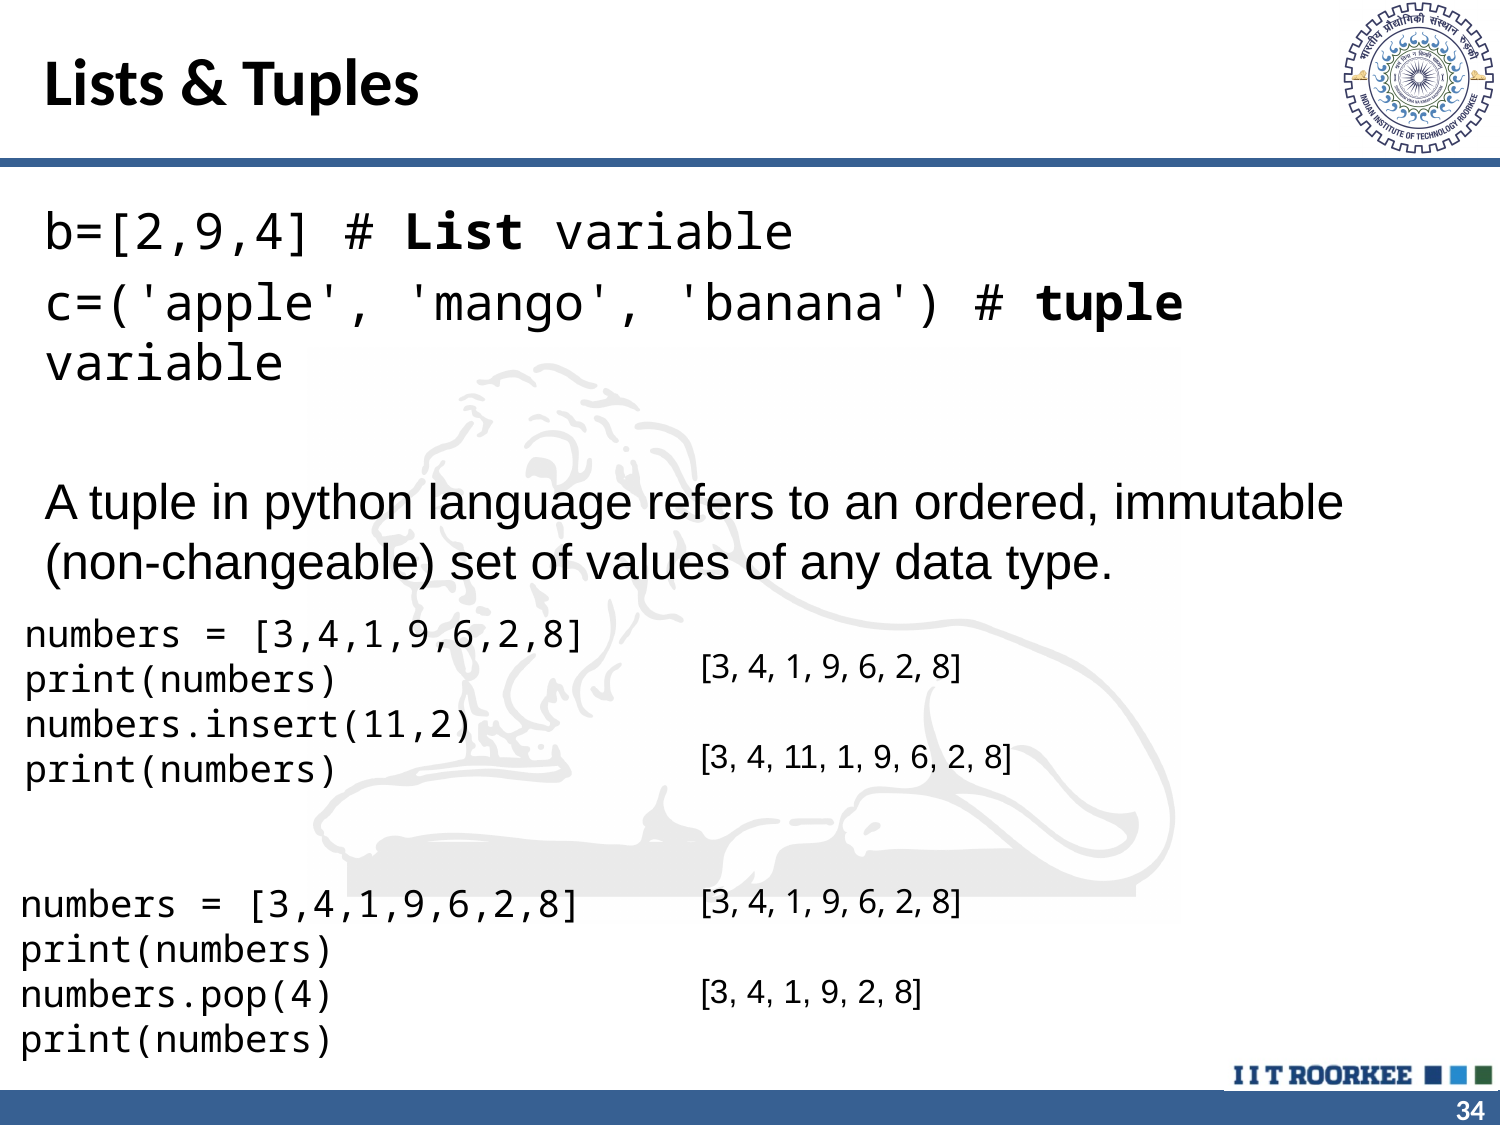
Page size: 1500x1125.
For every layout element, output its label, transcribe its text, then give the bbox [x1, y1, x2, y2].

list b=[2,9,4] # List variable c=('apple', 'mango', 'banana') # tuple variable A tuple in python language refers to an ordered, immutable (non-changeable) set of values of any data type. [29, 192, 1468, 1050]
text_box numbers = [3,4,1,9,6,2,8] print(numbers) numbers.pop(4) print(numbers) [5, 873, 621, 1068]
text_box [3, 4, 1, 9, 6, 2, 8] [3, 4, 11, 1, 9, 6, 2, 8] [685, 637, 1036, 783]
text_box [3, 4, 1, 9, 6, 2, 8] [3, 4, 1, 9, 2, 8] [685, 872, 1036, 1018]
picture [1339, 0, 1500, 158]
title Lists & Tuples [29, 33, 1185, 125]
picture [1224, 1057, 1498, 1091]
text_box numbers = [3,4,1,9,6,2,8] print(numbers) numbers.insert(11,2) print(numbers) [9, 602, 625, 798]
